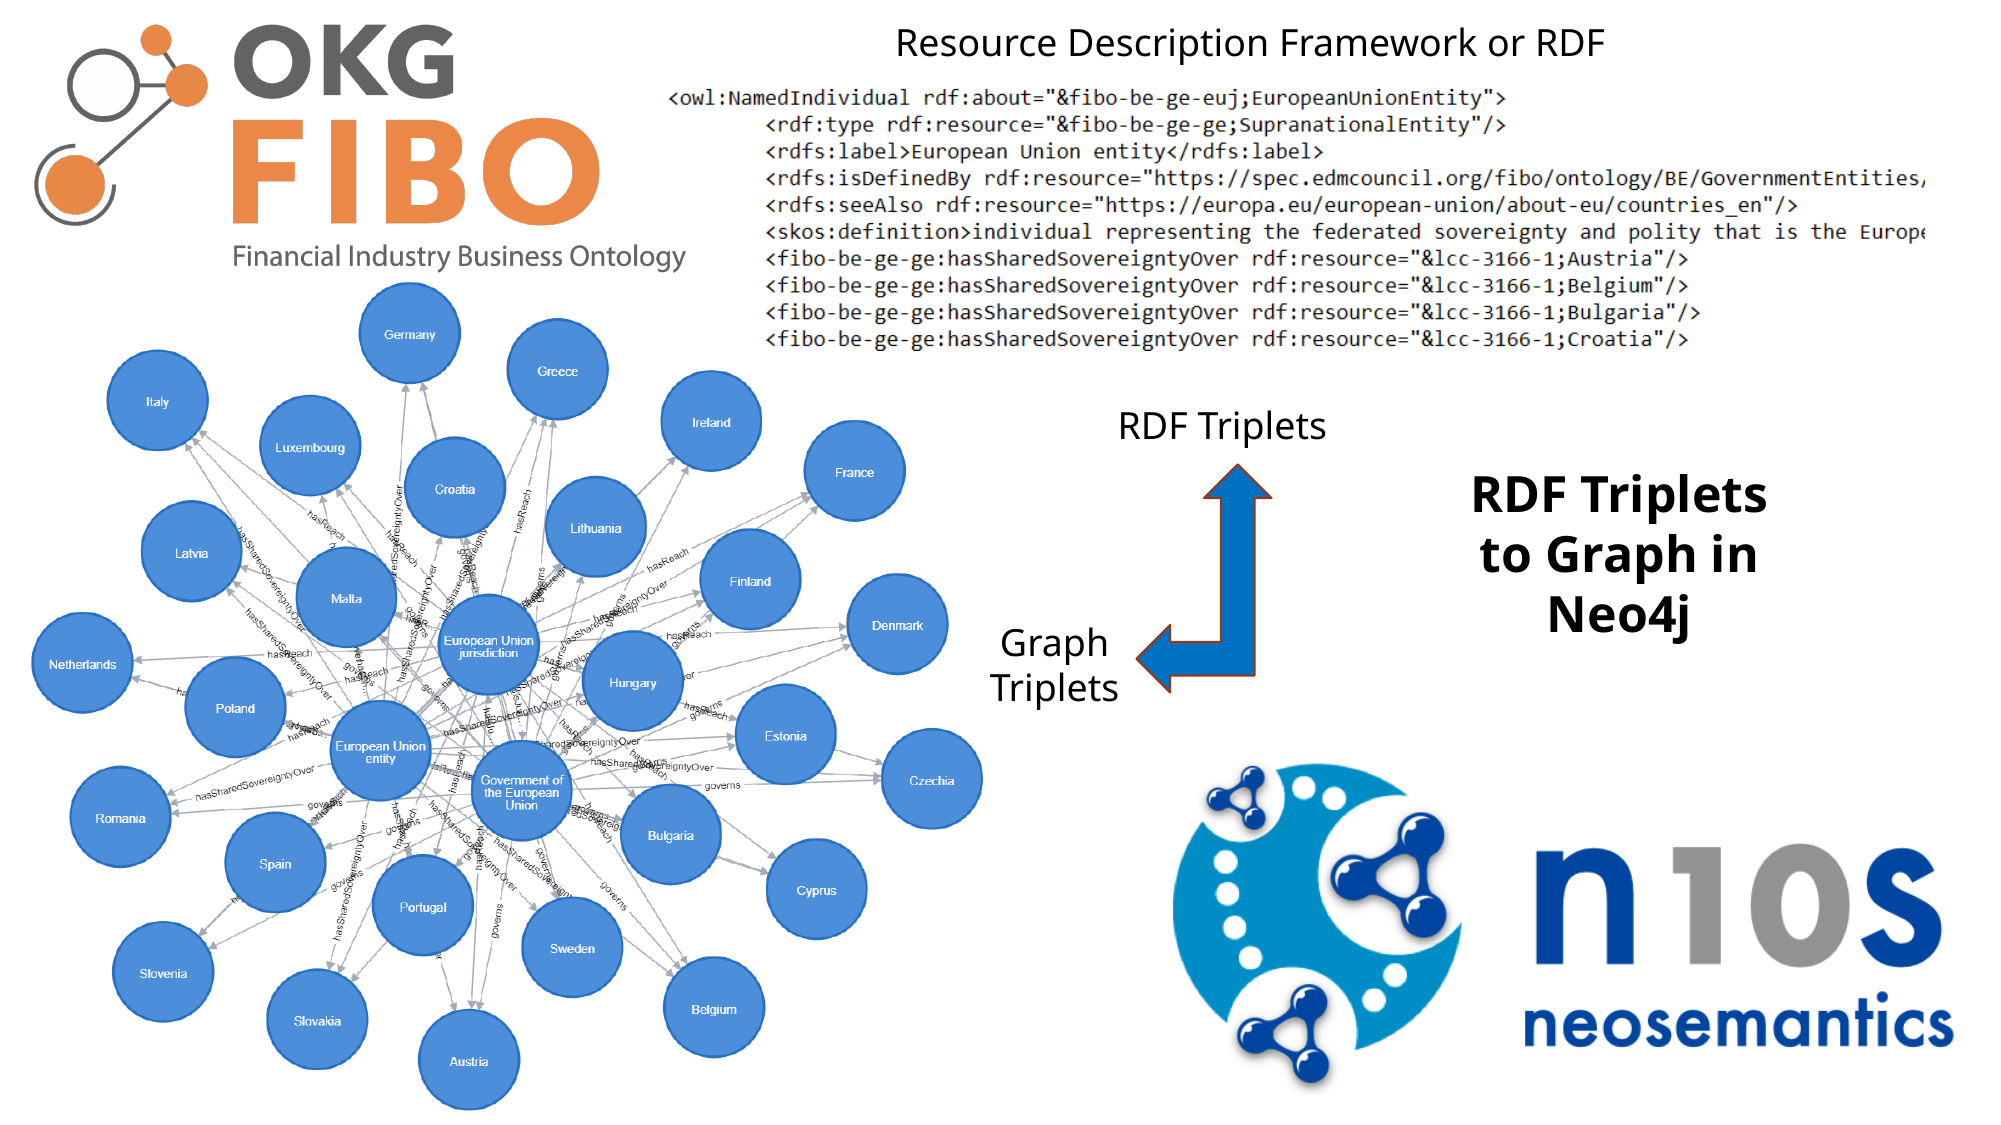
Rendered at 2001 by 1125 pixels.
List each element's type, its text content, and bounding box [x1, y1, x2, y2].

text_box [1164, 463, 1273, 694]
text_box RDF Triplets [1102, 394, 1370, 455]
picture [1136, 730, 1992, 1119]
text_box Resource Description Framework or RDF [880, 11, 1621, 71]
text_box Graph Triplets [988, 611, 1164, 717]
text_box RDF Triplets to Graph in Neo4j [1453, 455, 1786, 650]
picture [17, 18, 1925, 1114]
